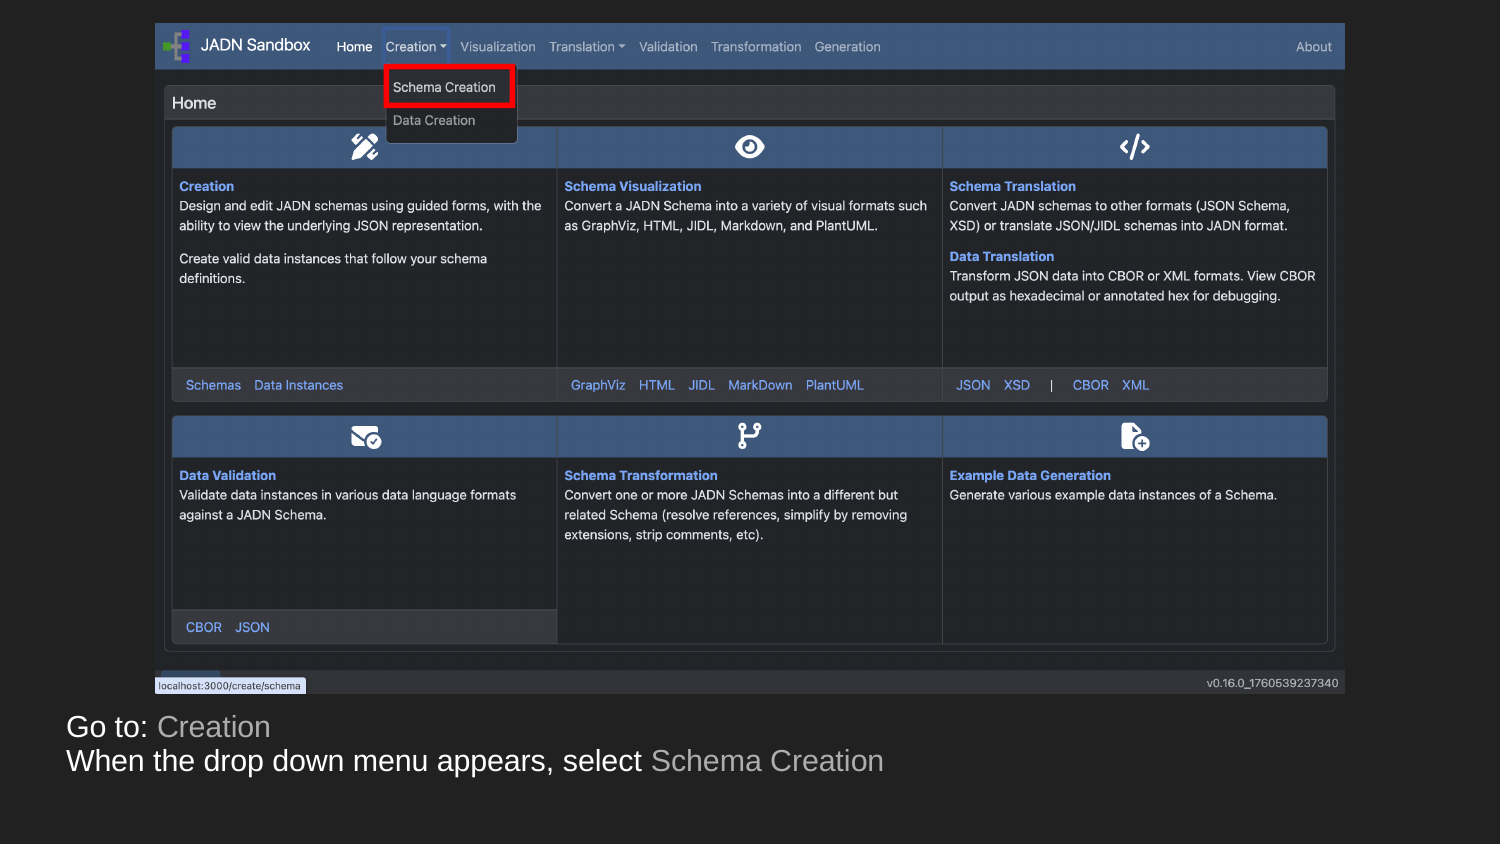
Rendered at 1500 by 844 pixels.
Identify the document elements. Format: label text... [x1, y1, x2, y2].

list Go to: Creation When the drop down menu appears, select Schema Creation [51, 694, 1036, 794]
picture [155, 22, 1345, 695]
